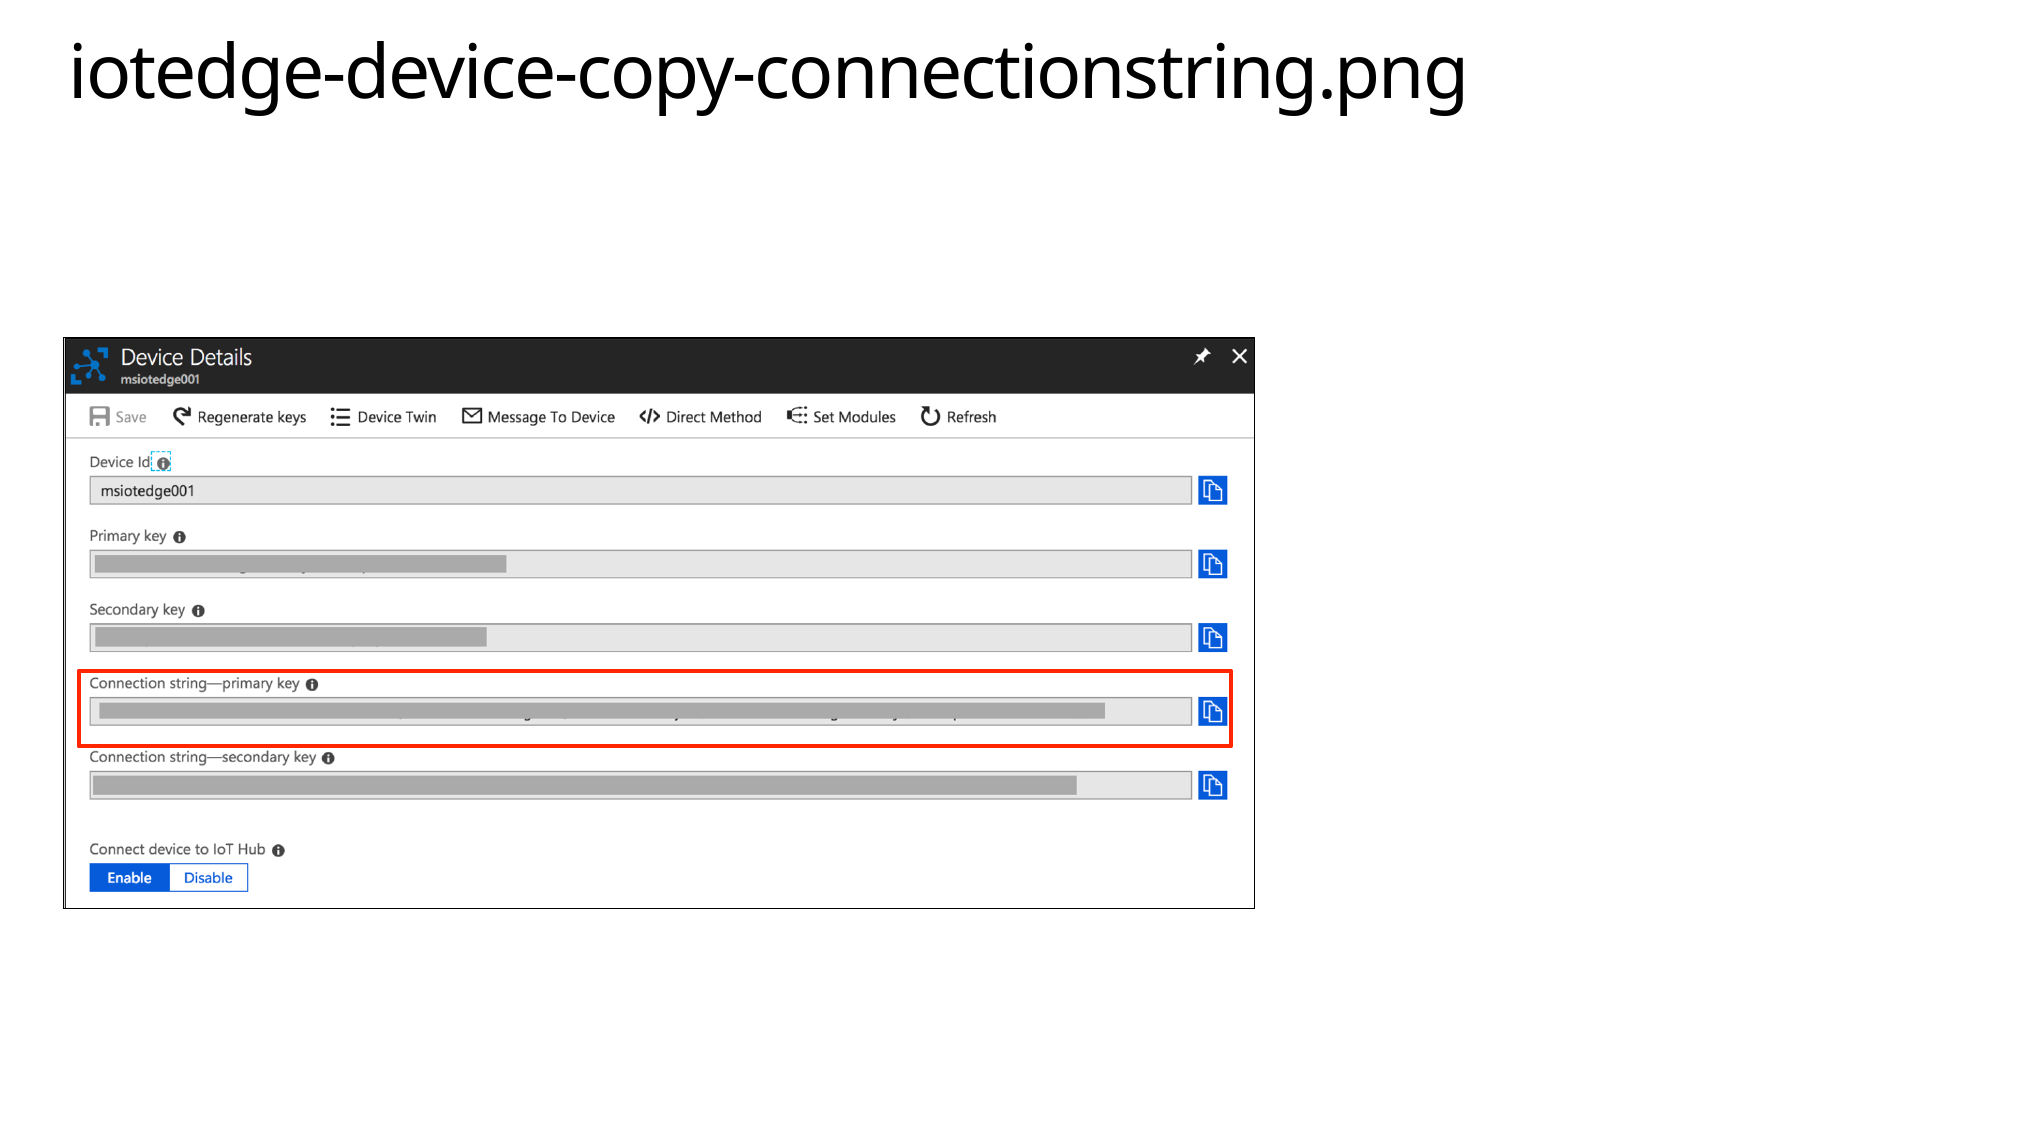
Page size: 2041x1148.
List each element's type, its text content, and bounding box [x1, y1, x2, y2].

title iotedge-device-copy-connectionstring.png [45, 18, 1996, 107]
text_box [62, 337, 1255, 909]
